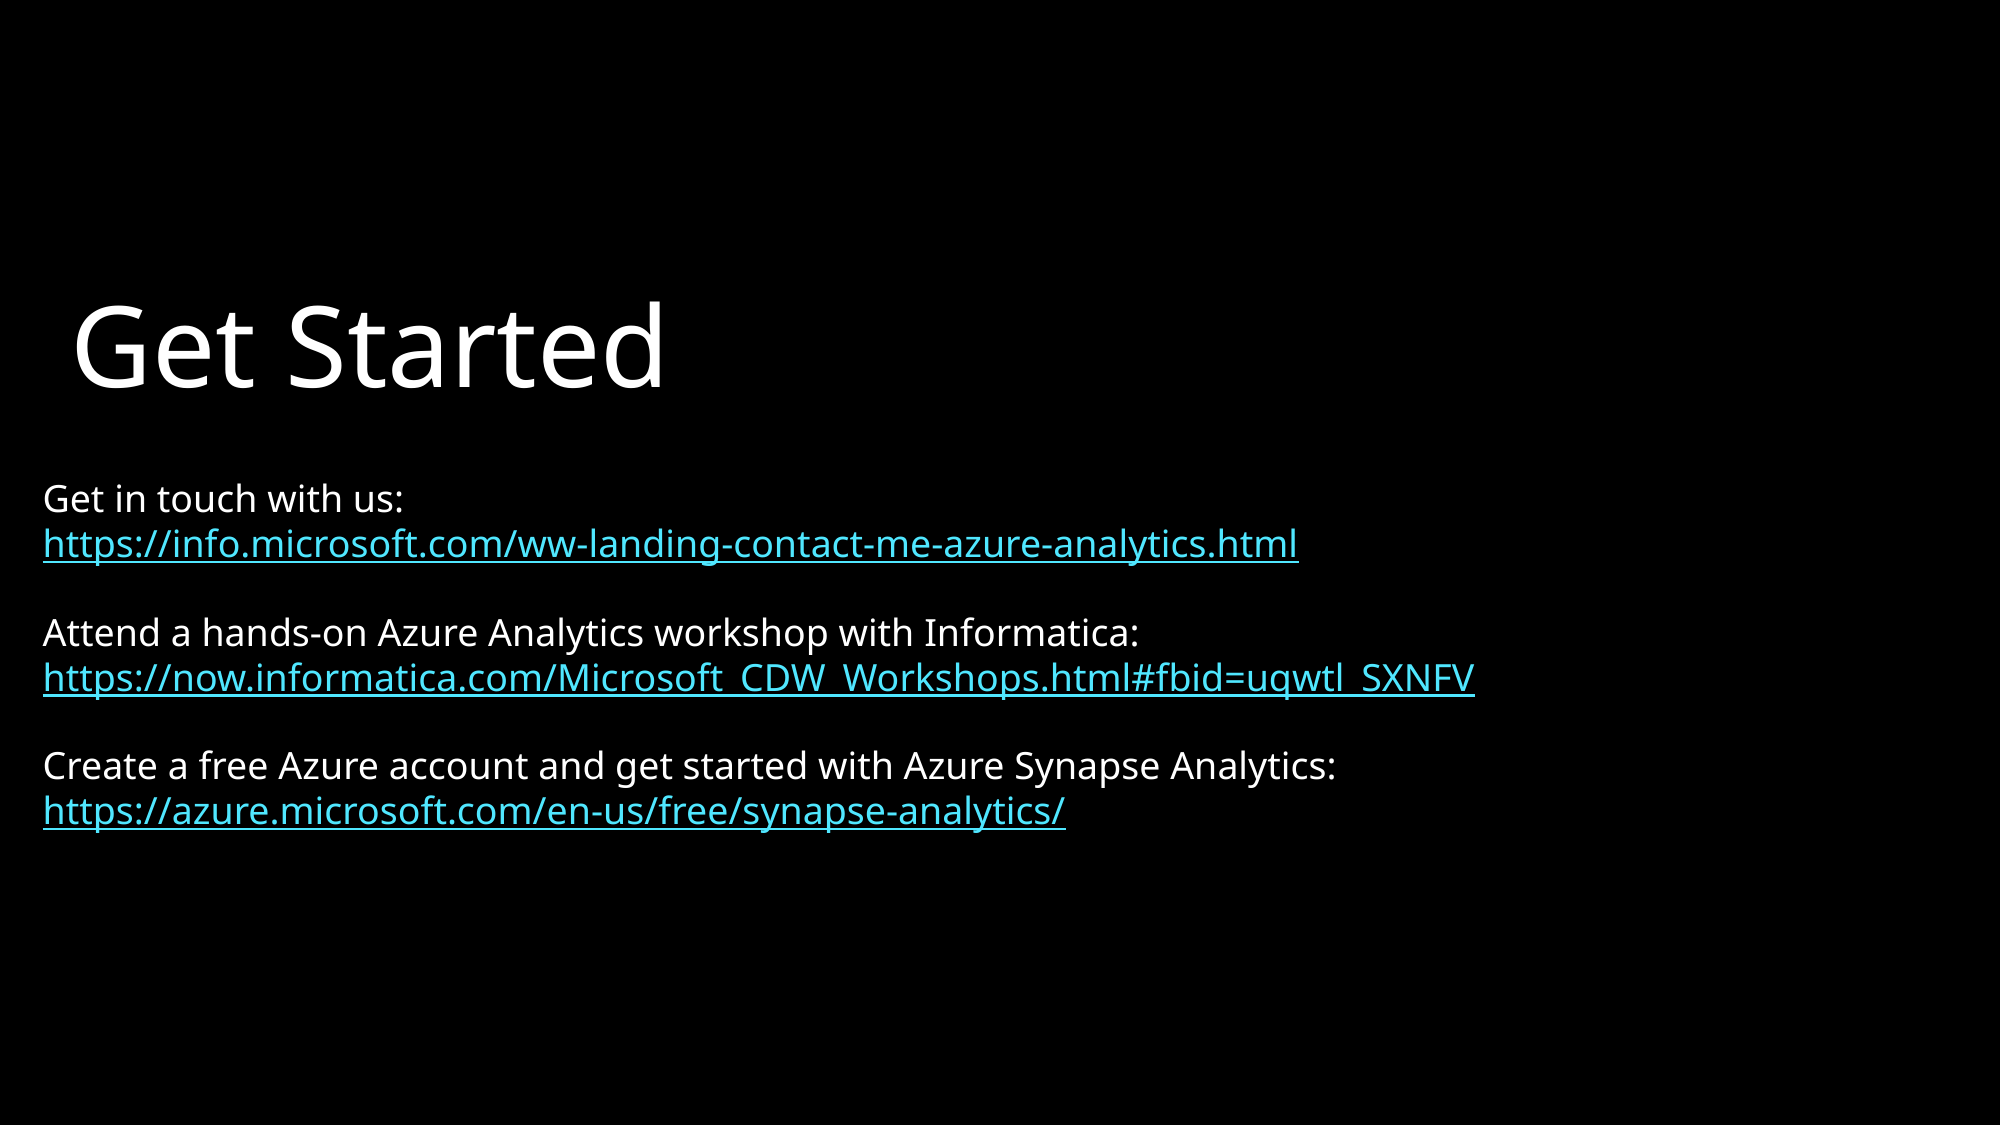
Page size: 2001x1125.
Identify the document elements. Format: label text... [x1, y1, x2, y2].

text_box Get in touch with us: https://info.microsoft.com/ww-landing-contact-me-azure-analytics.html Attend a hands-on Azure Analytics workshop with Informatica: https://now.informatica.com/Microsoft_CDW_Workshops.html#fbid=uqwtl_SXNFV Create a free Azure account and get started with Azure Synapse Analytics: https://azure.microsoft.com/en-us/free/synapse-analytics/ [12, 451, 1506, 863]
title Get Started [70, 275, 1930, 400]
